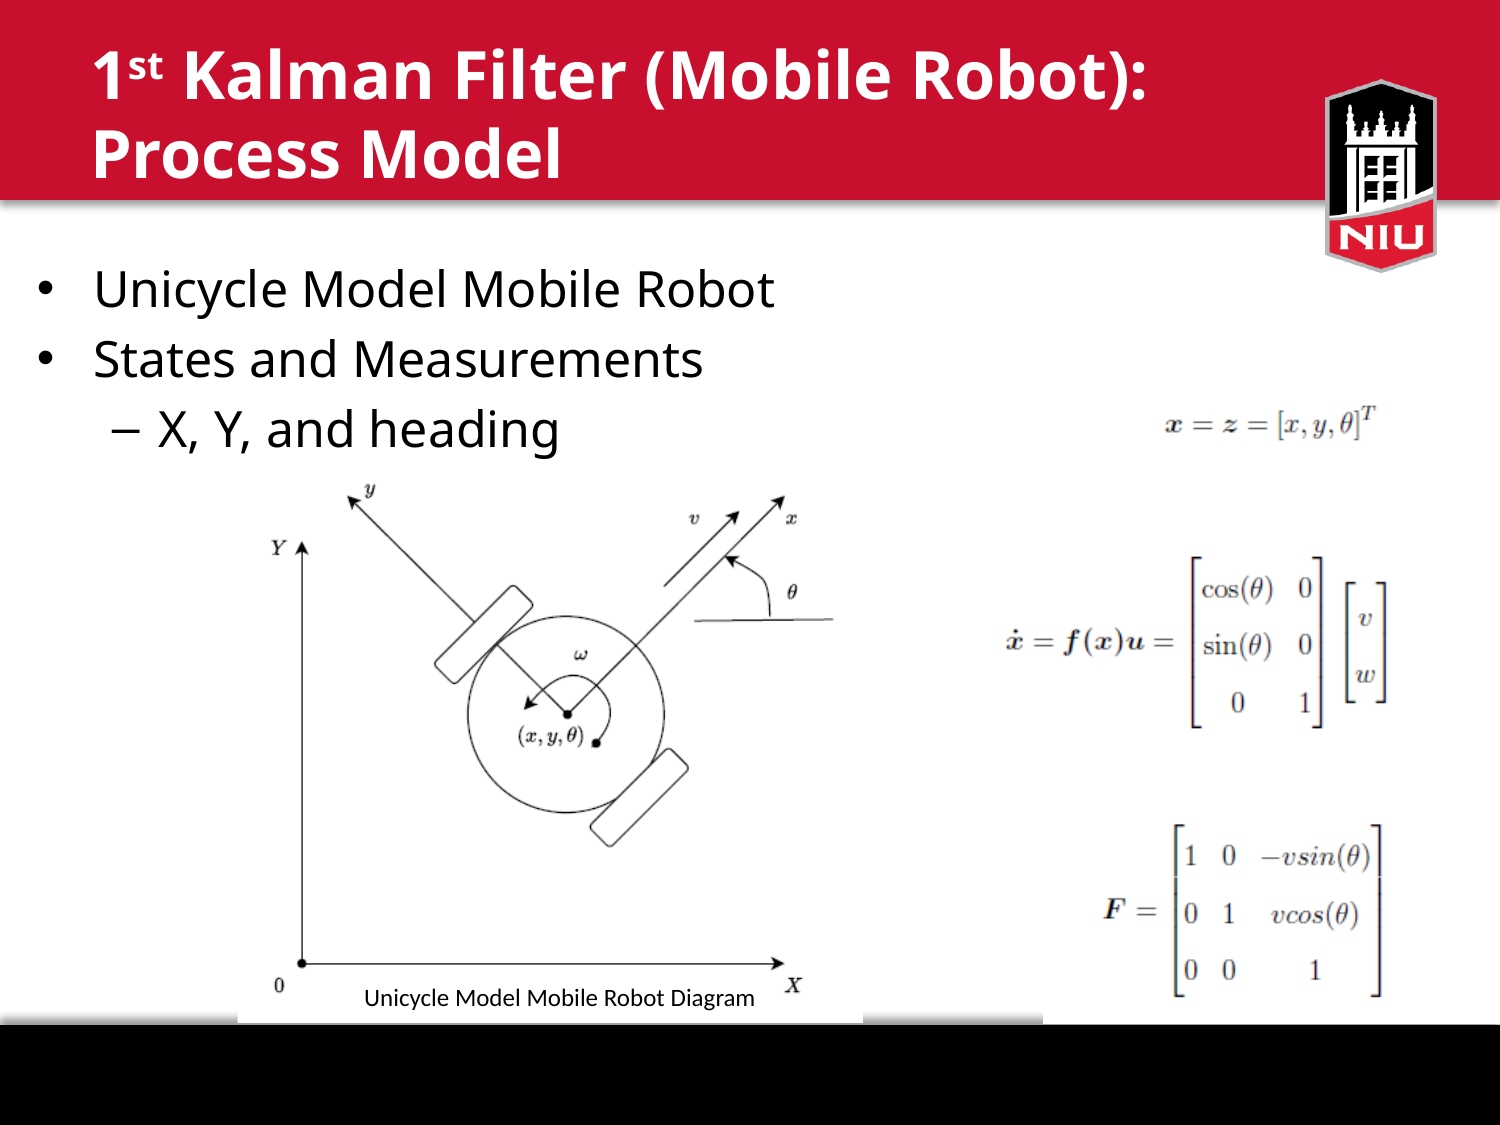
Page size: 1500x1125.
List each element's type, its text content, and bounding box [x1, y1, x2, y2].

text_box [12, 204, 975, 1025]
picture [1325, 79, 1437, 273]
picture [237, 468, 864, 1023]
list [1042, 787, 1500, 1024]
picture [965, 524, 1500, 749]
picture [1065, 348, 1479, 487]
text_box Unicycle Model Mobile Robot States and Measurements X, Y, and heading [21, 249, 985, 1071]
title 1st Kalman Filter (Mobile Robot): Process Model [75, 24, 1313, 200]
